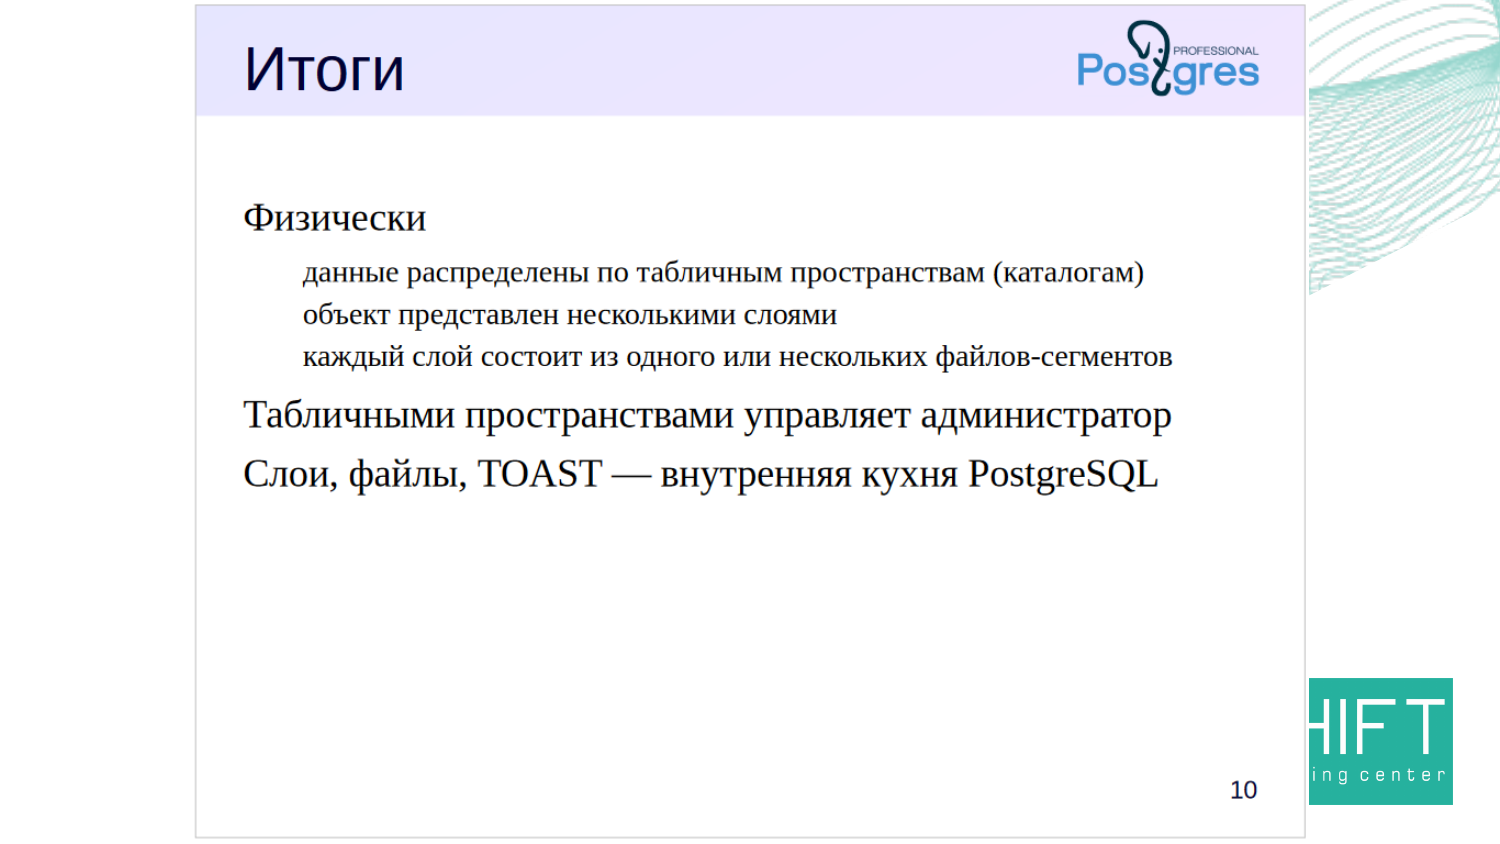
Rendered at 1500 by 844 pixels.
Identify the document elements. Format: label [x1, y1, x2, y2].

picture [191, 0, 1453, 844]
